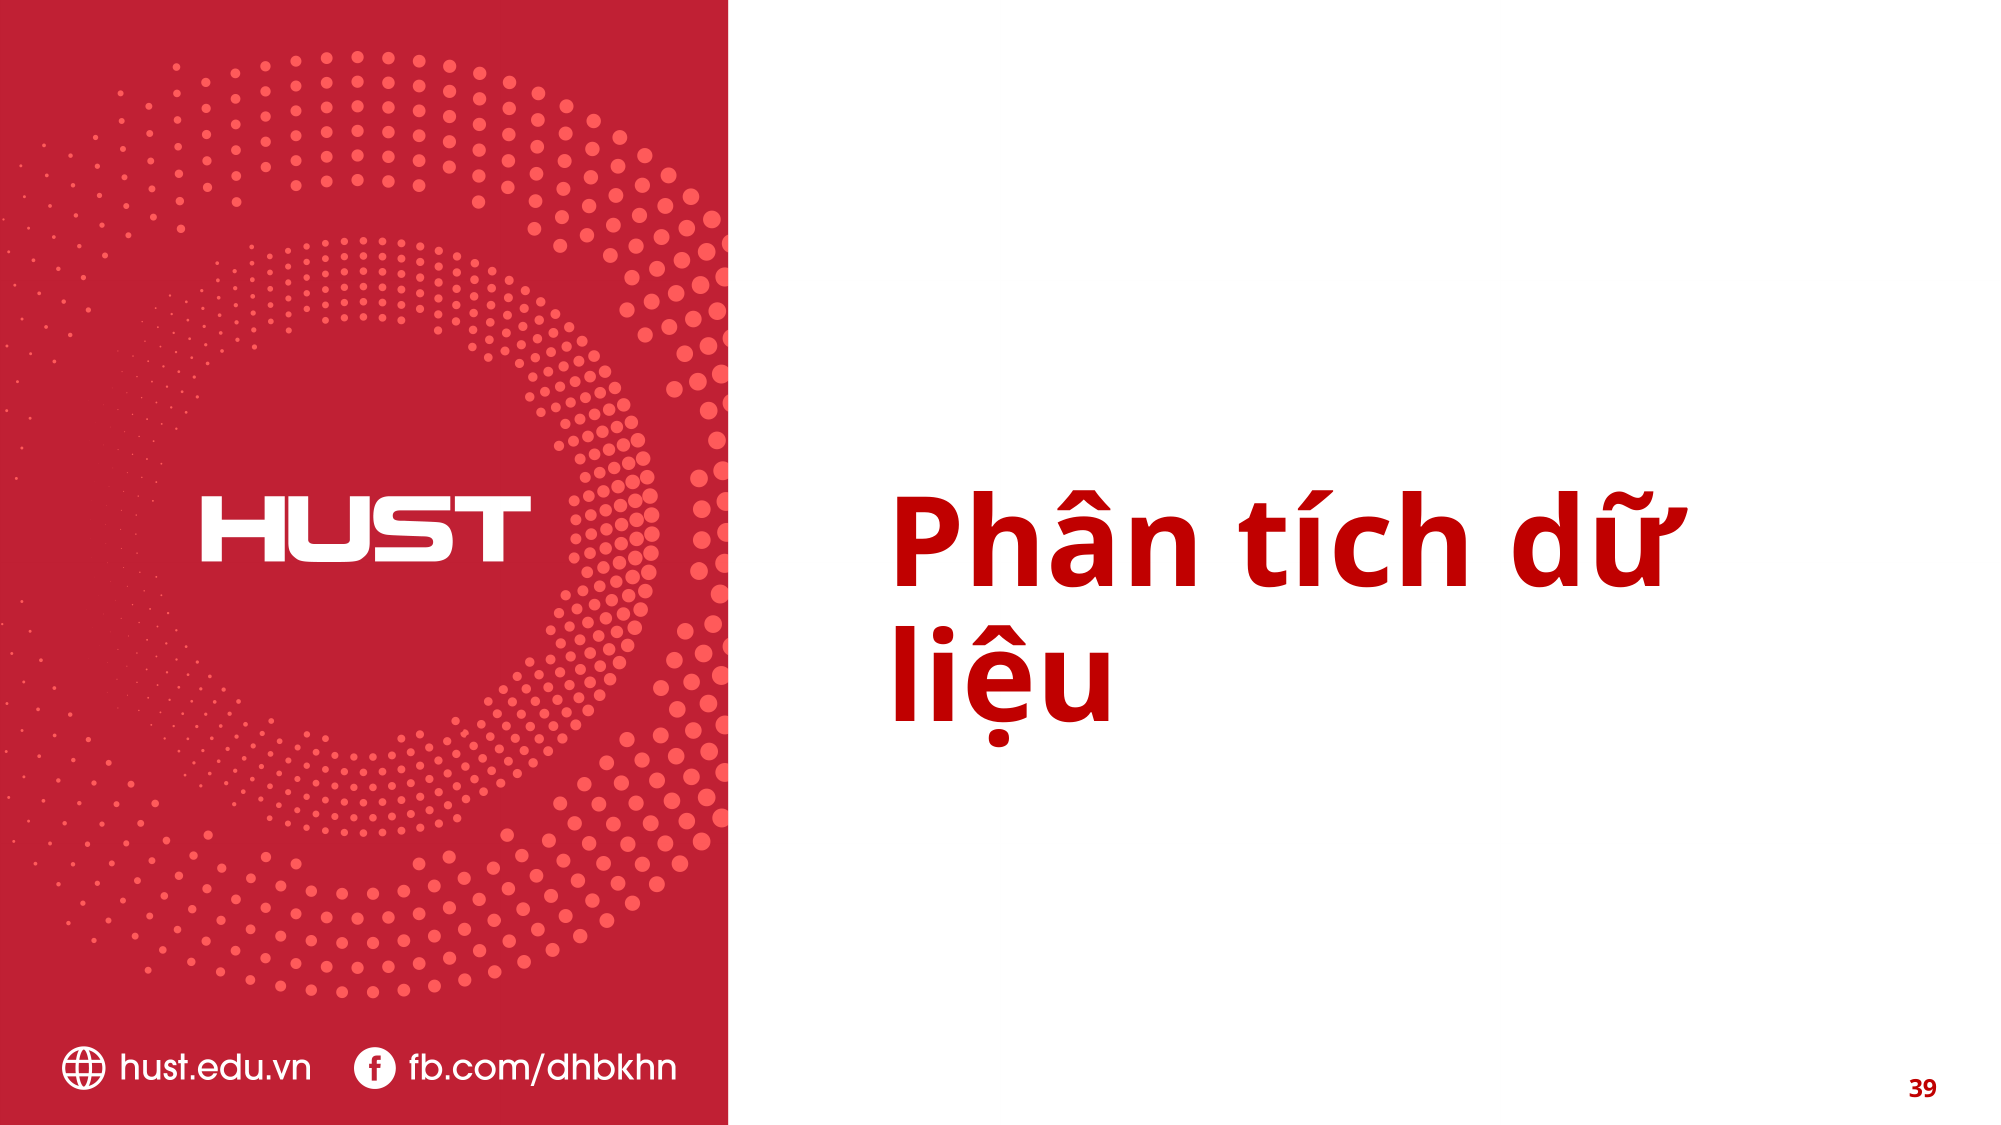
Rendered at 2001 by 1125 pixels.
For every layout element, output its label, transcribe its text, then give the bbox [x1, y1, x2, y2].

picture [0, 0, 2001, 1125]
text_box Phân tích dữ liệu [871, 470, 1853, 630]
slide_number 39 [1502, 1065, 1953, 1125]
